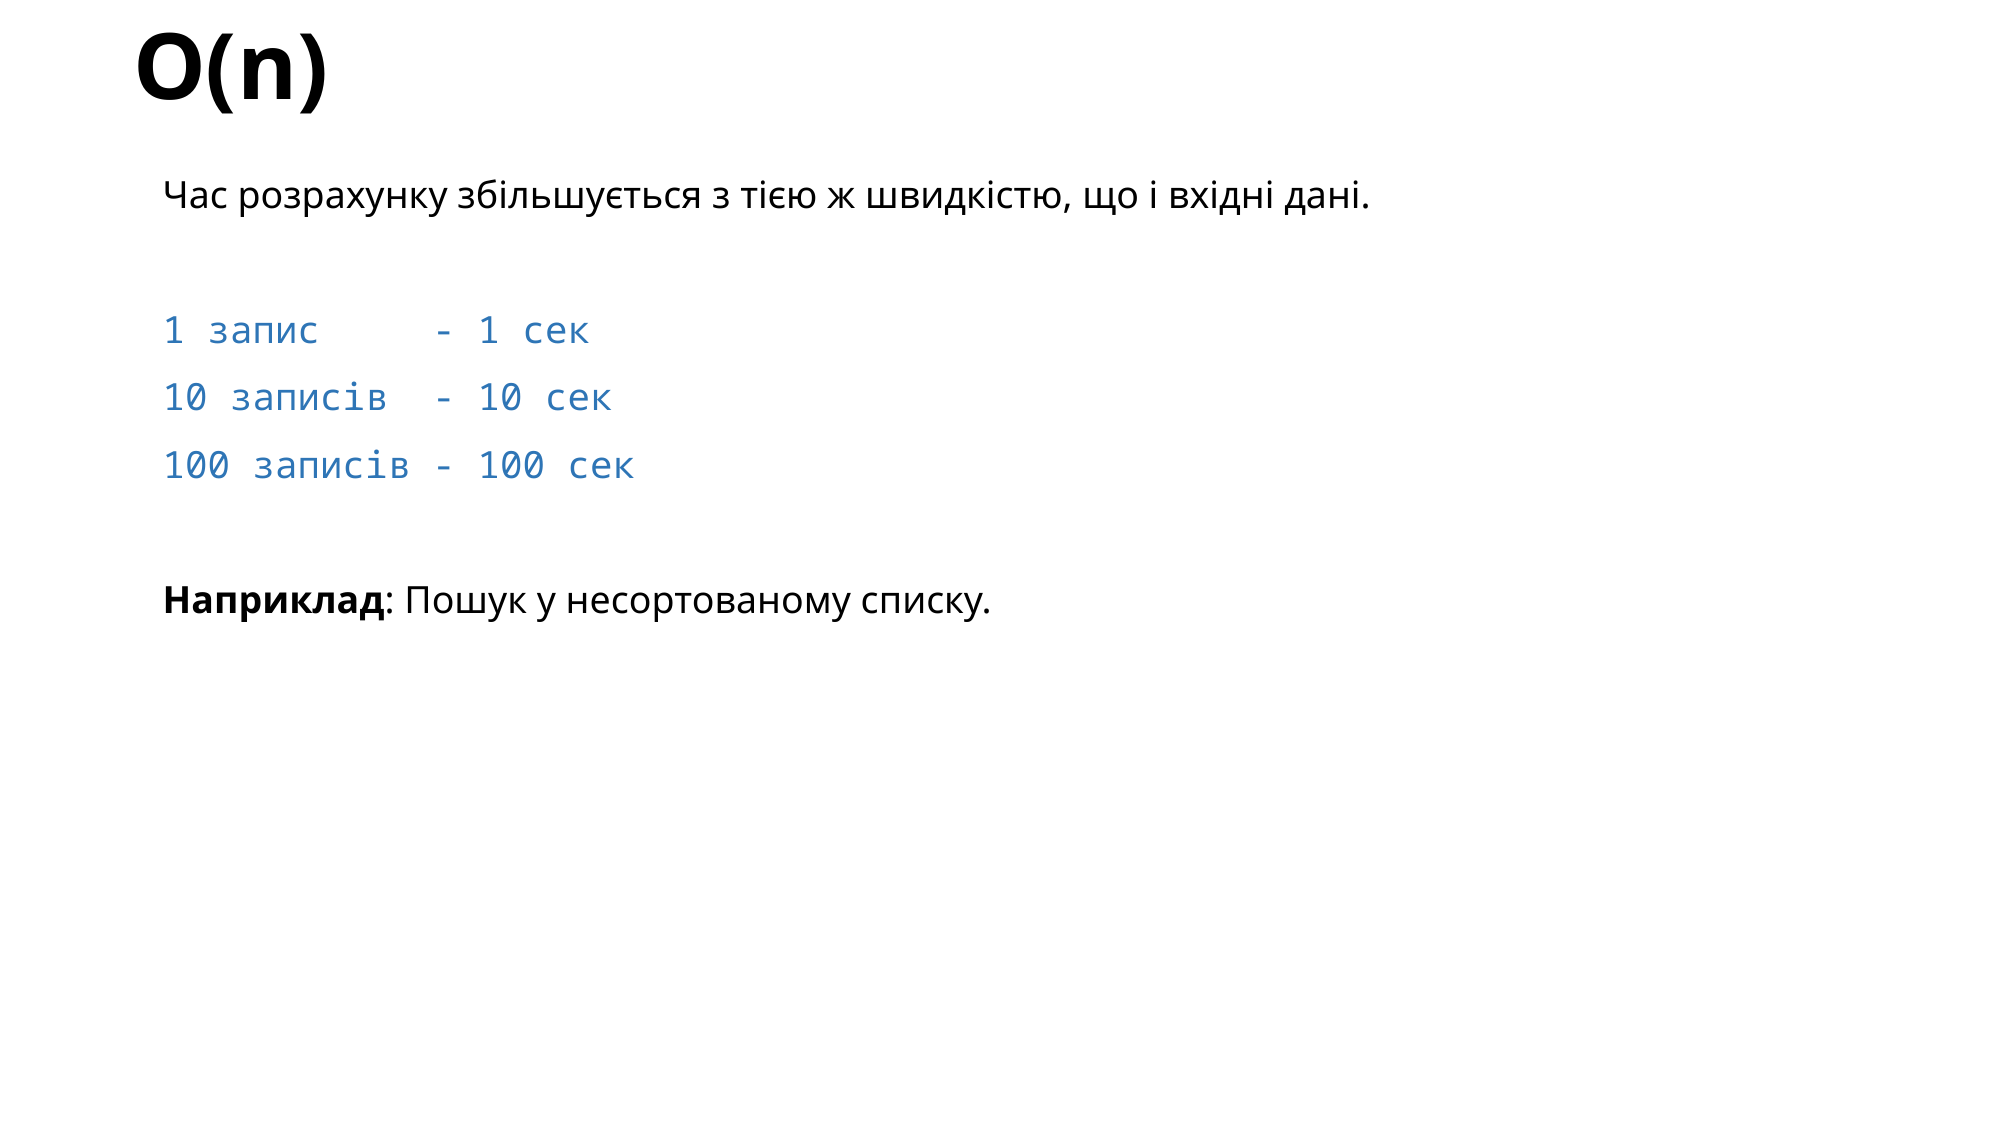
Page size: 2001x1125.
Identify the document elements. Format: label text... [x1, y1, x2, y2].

title O(n) [0, 0, 2000, 140]
list Час розрахунку збільшується з тією ж швидкістю, що і вхідні дані. 1 запис - 1 сек 10 записів - 10 сек 100 записів - 100 сек Наприклад: Пошук у несортованому списку. [0, 140, 2000, 1125]
